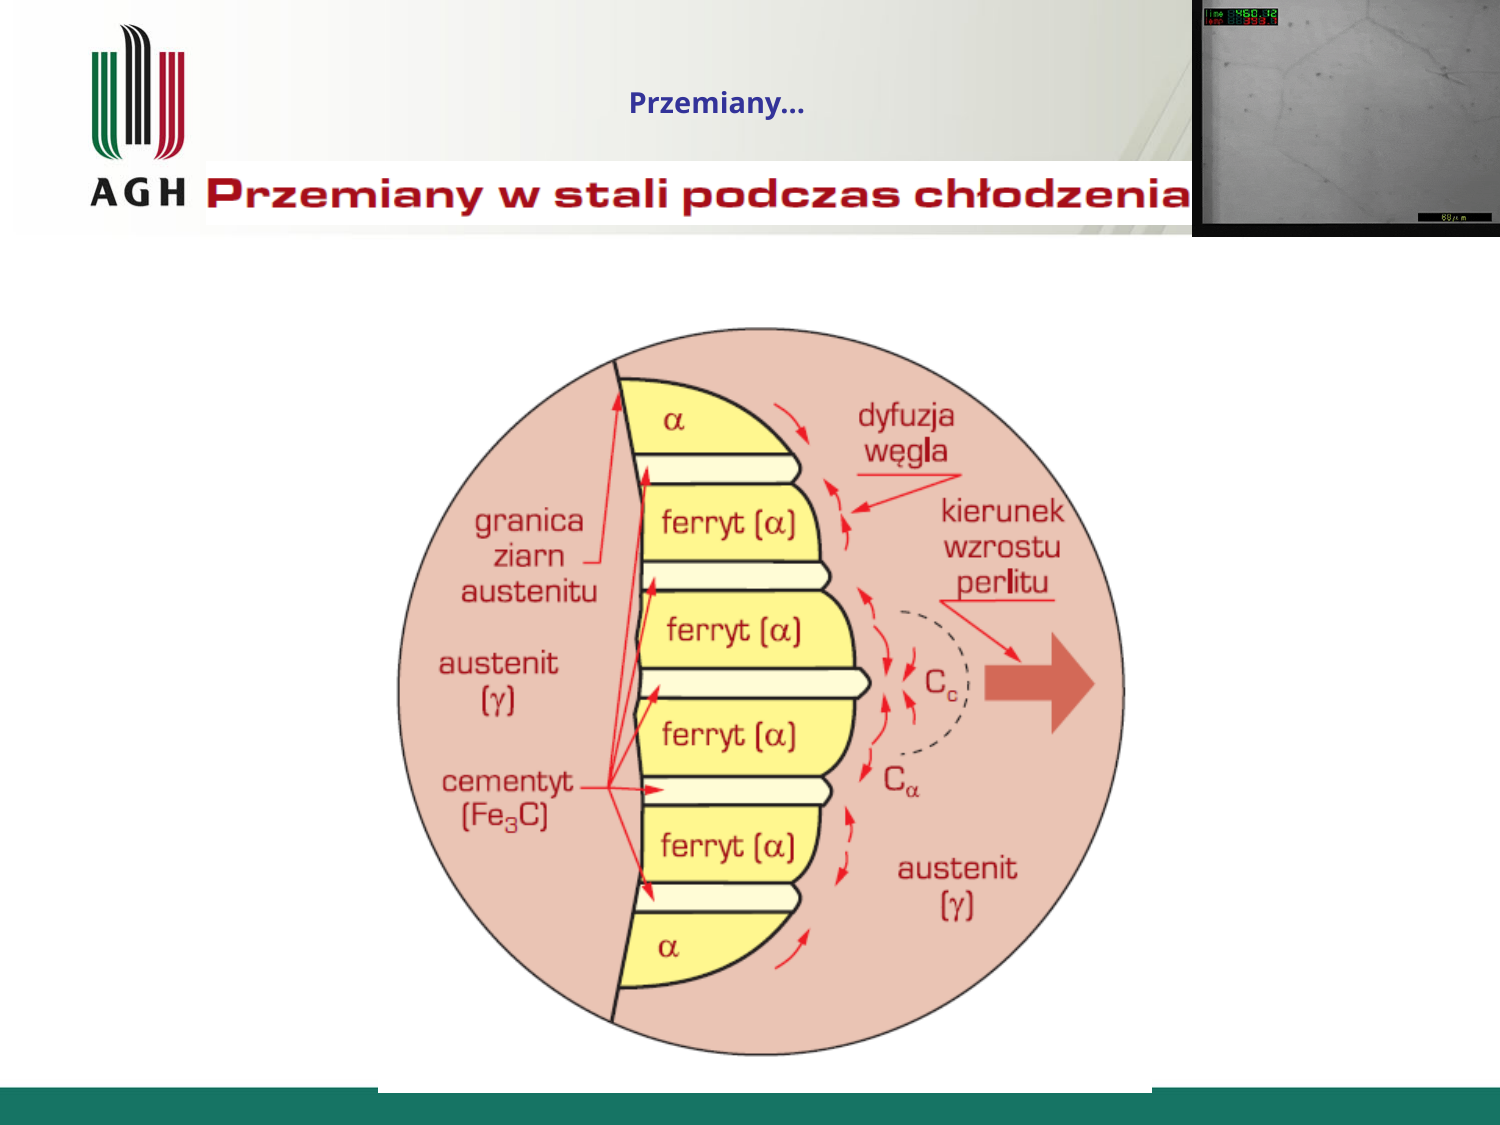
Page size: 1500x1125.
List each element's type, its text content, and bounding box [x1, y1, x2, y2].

text_box Przemiany… [289, 73, 1152, 159]
picture [0, 0, 1500, 1125]
